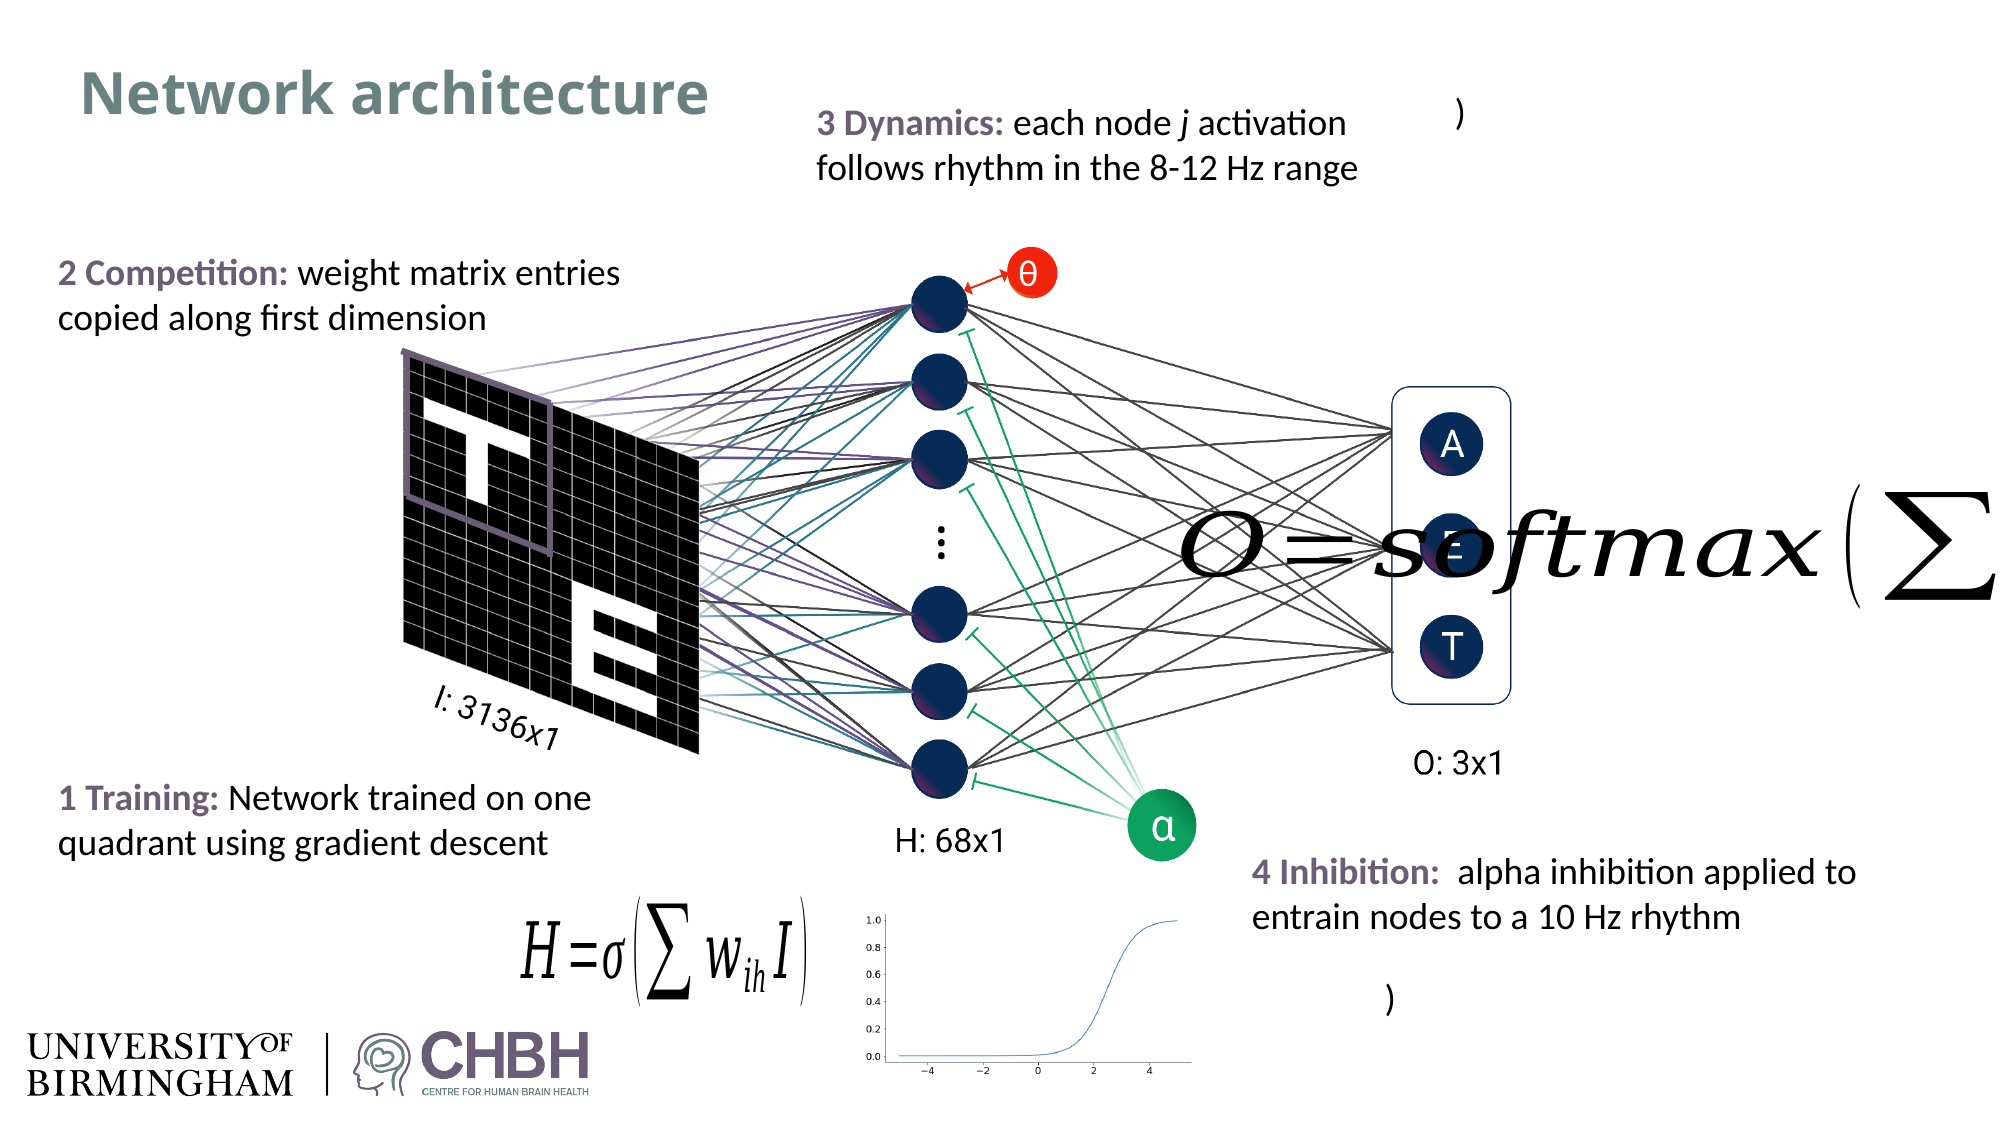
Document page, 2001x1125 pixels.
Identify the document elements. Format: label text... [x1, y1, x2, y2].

text_box 3 Dynamics: each node j activation follows rhythm in the 8-12 Hz range [801, 90, 1460, 196]
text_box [378, 196, 1974, 886]
picture [836, 890, 1230, 1087]
text_box 1 Training: Network trained on one quadrant using gradient descent [43, 765, 641, 916]
picture [0, 966, 652, 1125]
text_box 4 Inhibition: alpha inhibition applied to entrain nodes to a 10 Hz rhythm [1237, 886, 1967, 945]
text_box 2 Competition: weight matrix entries copied along first dimension [43, 240, 378, 346]
title Network architecture [64, 57, 1790, 146]
